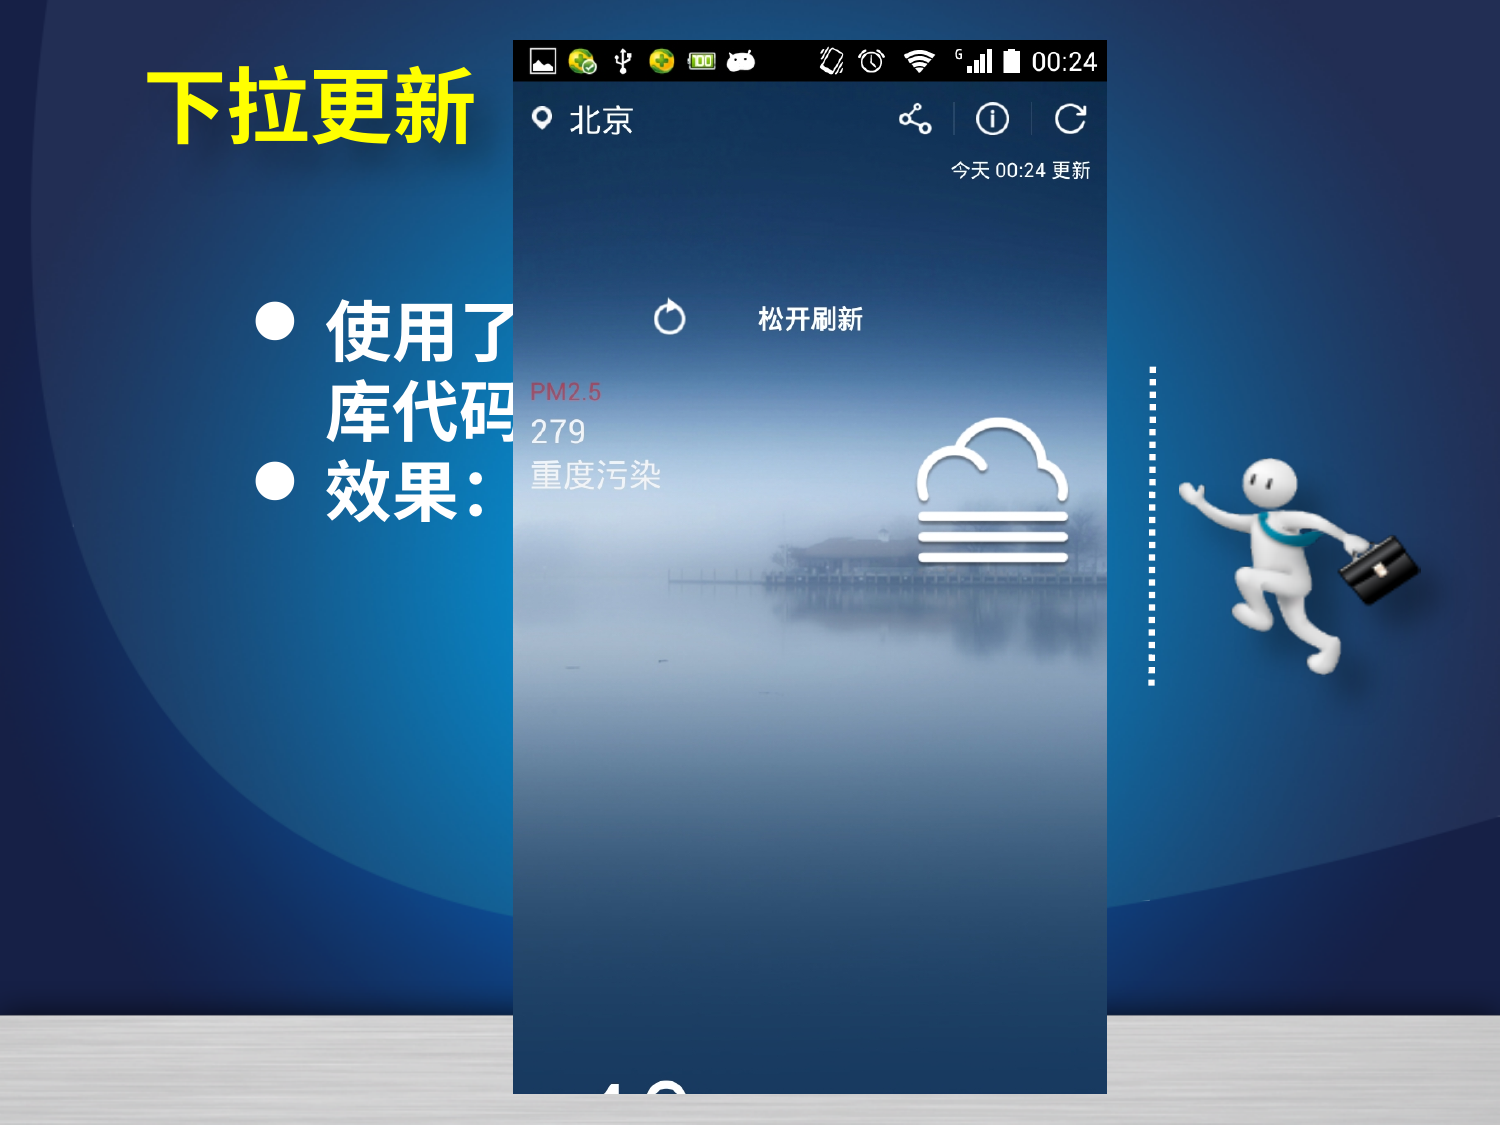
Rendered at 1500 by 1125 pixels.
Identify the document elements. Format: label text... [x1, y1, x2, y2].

text_box 使用了PullToRefresh库代码来实现下拉刷新 效果： [235, 282, 508, 697]
text_box 下拉更新 [128, 46, 508, 184]
picture [0, 0, 1500, 1125]
